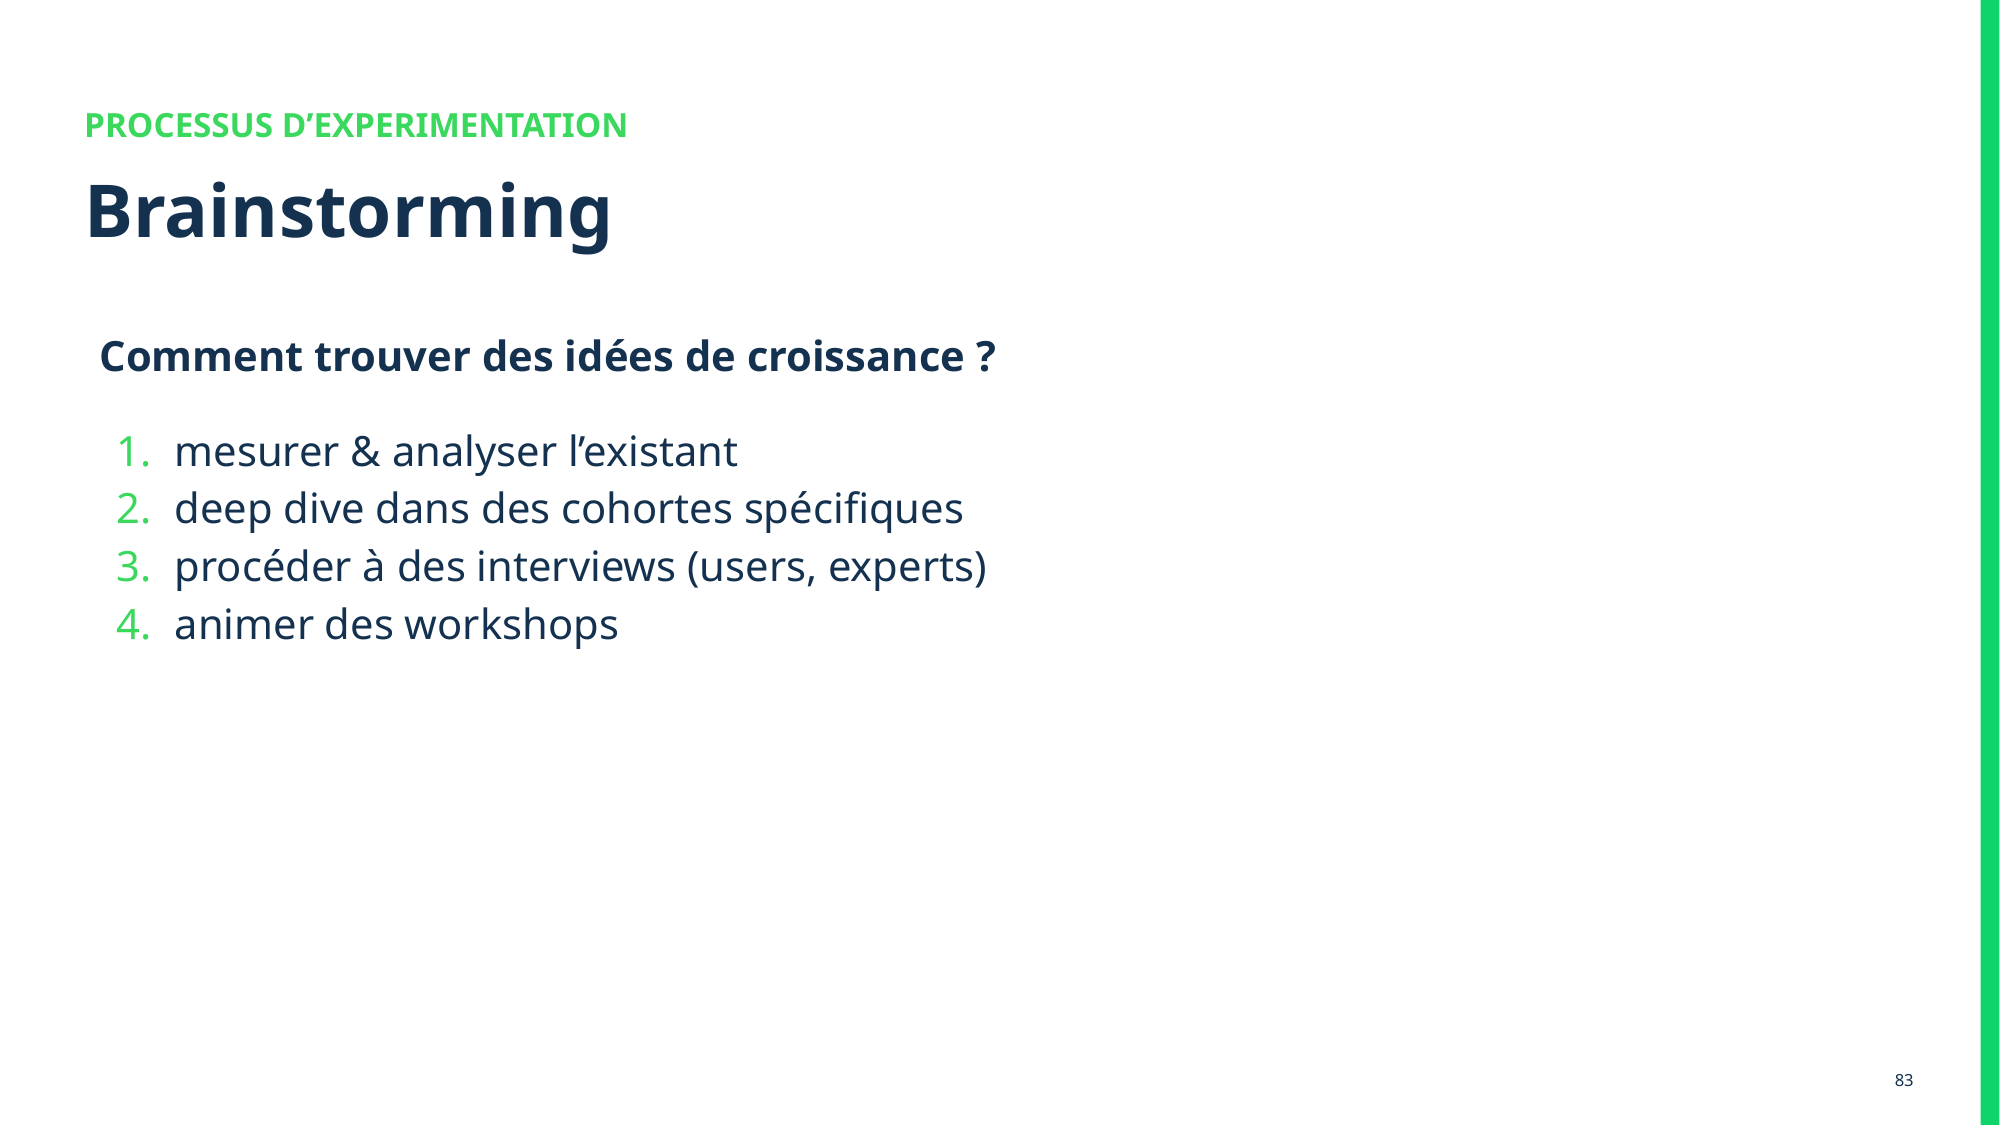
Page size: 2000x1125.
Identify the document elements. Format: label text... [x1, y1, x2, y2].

slide_number ‹#› [1799, 747, 1922, 1125]
title PROCESSUS D’EXPERIMENTATION [76, 50, 1881, 153]
title Brainstorming [76, 158, 1881, 261]
list Comment trouver des idées de croissance ? mesurer & analyser l’existant deep dive dans des cohortes spécifiques procéder à des interviews (users, experts) animer des workshops [92, 314, 1897, 978]
